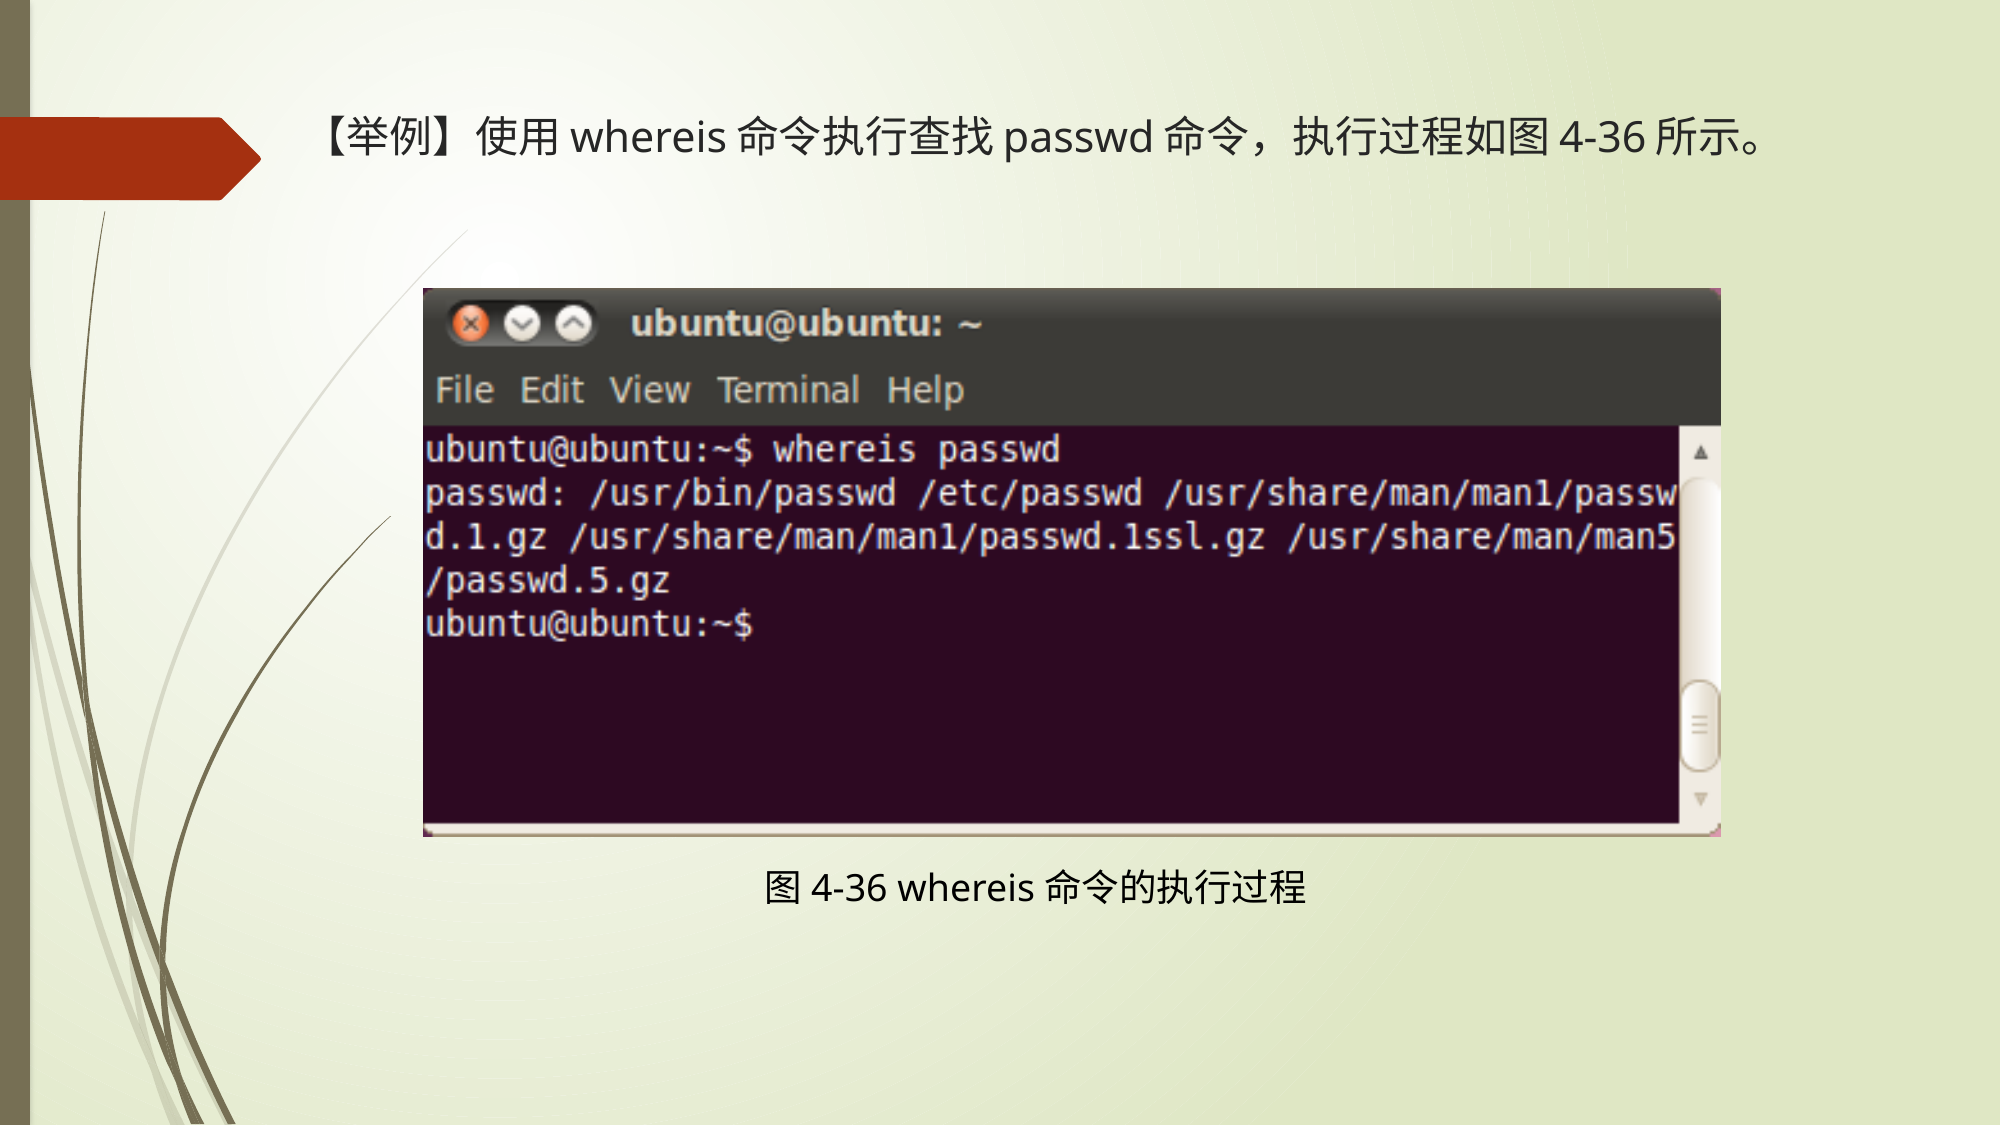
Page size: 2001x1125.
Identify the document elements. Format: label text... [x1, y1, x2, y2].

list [423, 287, 1721, 838]
text_box 图4-36 whereis命令的执行过程 [750, 856, 1322, 917]
title 【举例】使用whereis命令执行查找passwd命令，执行过程如图4-36所示。 [288, 102, 1966, 207]
